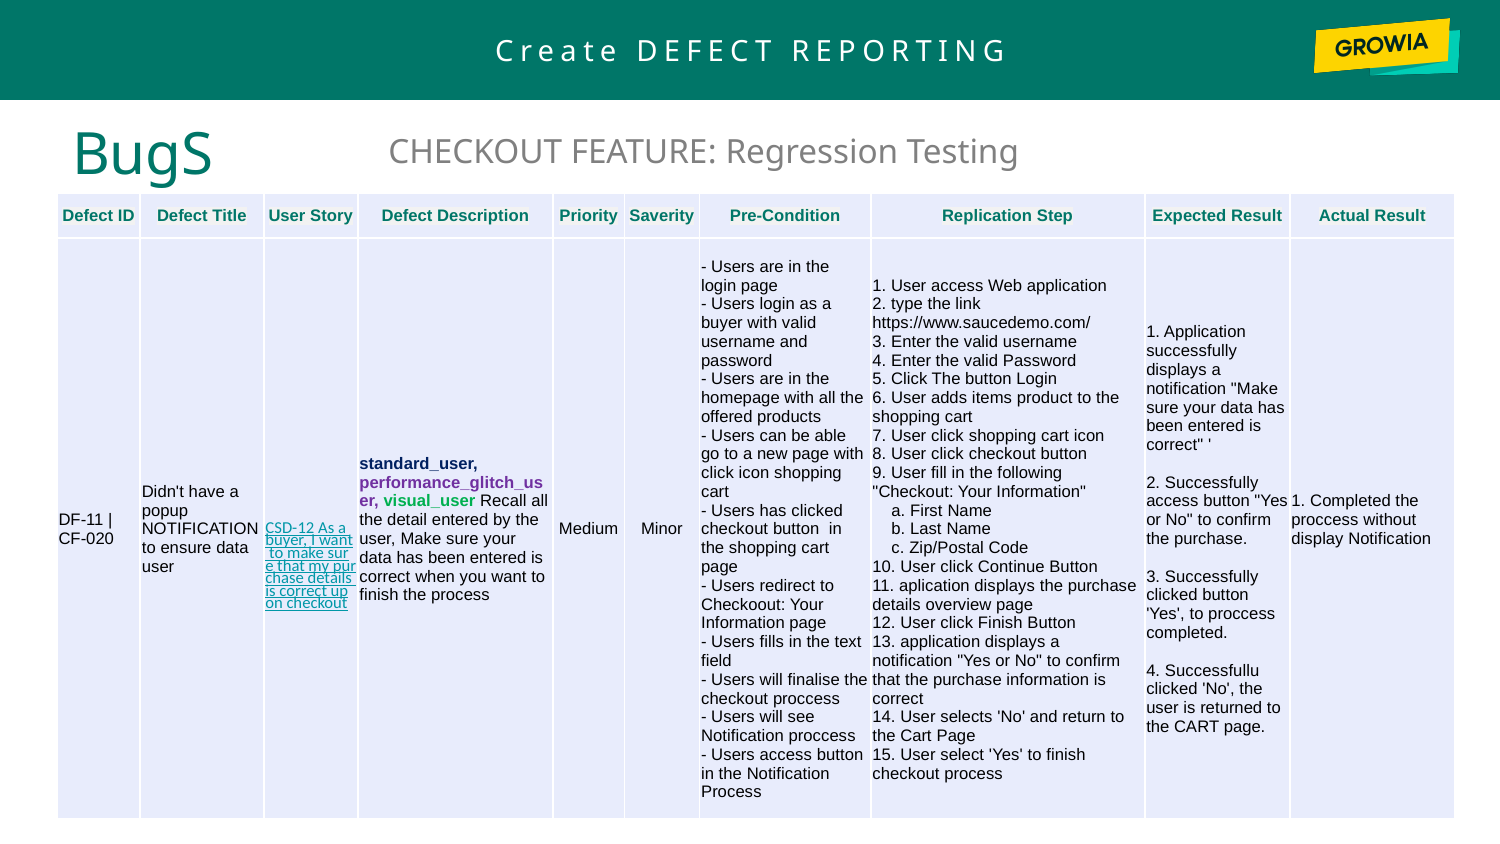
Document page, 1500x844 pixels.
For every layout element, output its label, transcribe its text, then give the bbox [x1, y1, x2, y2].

text_box Create DEFECT REPORTING [0, 0, 1500, 99]
table_header Saverity [625, 194, 699, 237]
table_cell Minor [625, 239, 699, 818]
table_header Replication Step [872, 194, 1144, 237]
text_box BugS report [56, 101, 341, 192]
table_header Defect Description [359, 194, 552, 237]
table_cell standard_user, performance_glitch_user, visual_user Recall all the detail entered by the user, Make sure your data has been entered is correct when you want to finish the process [359, 239, 552, 818]
table_cell CSD-12 As a buyer, I want to make sure that my purchase details is correct upon checkout [265, 239, 357, 818]
table_header User Story [265, 194, 357, 237]
table_cell 1. Application successfully displays a notification "Make sure your data has been entered is correct" ' 2. Successfully access button "Yes or No" to confirm the purchase. 3. Successfully clicked button 'Yes', to proccess completed. 4. Successfullu clicked 'No', the user is returned to the CART page. [1146, 239, 1289, 818]
table_cell 1. User access Web application 2. type the link https://www.saucedemo.com/ 3. Enter the valid username 4. Enter the valid Password 5. Click The button Login 6. User adds items product to the shopping cart 7. User click shopping cart icon 8. User click checkout button 9. User fill in the following "Checkout: Your Information" a. First Name b. Last Name c. Zip/Postal Code 10. User click Continue Button 11. aplication displays the purchase details overview page 12. User click Finish Button 13. application displays a notification "Yes or No" to confirm that the purchase information is correct 14. User selects 'No' and return to the Cart Page 15. User select 'Yes' to finish checkout process [872, 239, 1144, 818]
table_cell 1. Completed the proccess without display Notification [1291, 239, 1454, 818]
table_header Defect Title [141, 194, 263, 237]
table_header Priority [554, 194, 624, 237]
picture [1310, 18, 1464, 81]
table_cell Didn't have a popup NOTIFICATION to ensure data user [141, 239, 263, 818]
table_header Pre-Condition [700, 194, 870, 237]
table_cell DF-11 | CF-020 [58, 239, 139, 818]
table_header Actual Result [1291, 194, 1454, 237]
table_header Expected Result [1146, 194, 1289, 237]
table_cell Medium [554, 239, 624, 818]
text_box CHECKOUT FEATURE: Regression Testing [373, 115, 1211, 186]
table_cell - Users are in the login page - Users login as a buyer with valid username and password - Users are in the homepage with all the offered products - Users can be able go to a new page with click icon shopping cart - Users has clicked checkout button in the shopping cart page - Users redirect to Checkoout: Your Information page - Users fills in the text field - Users will finalise the checkout proccess - Users will see Notification proccess - Users access button in the Notification Process [700, 239, 870, 818]
table_header Defect ID [58, 194, 139, 237]
